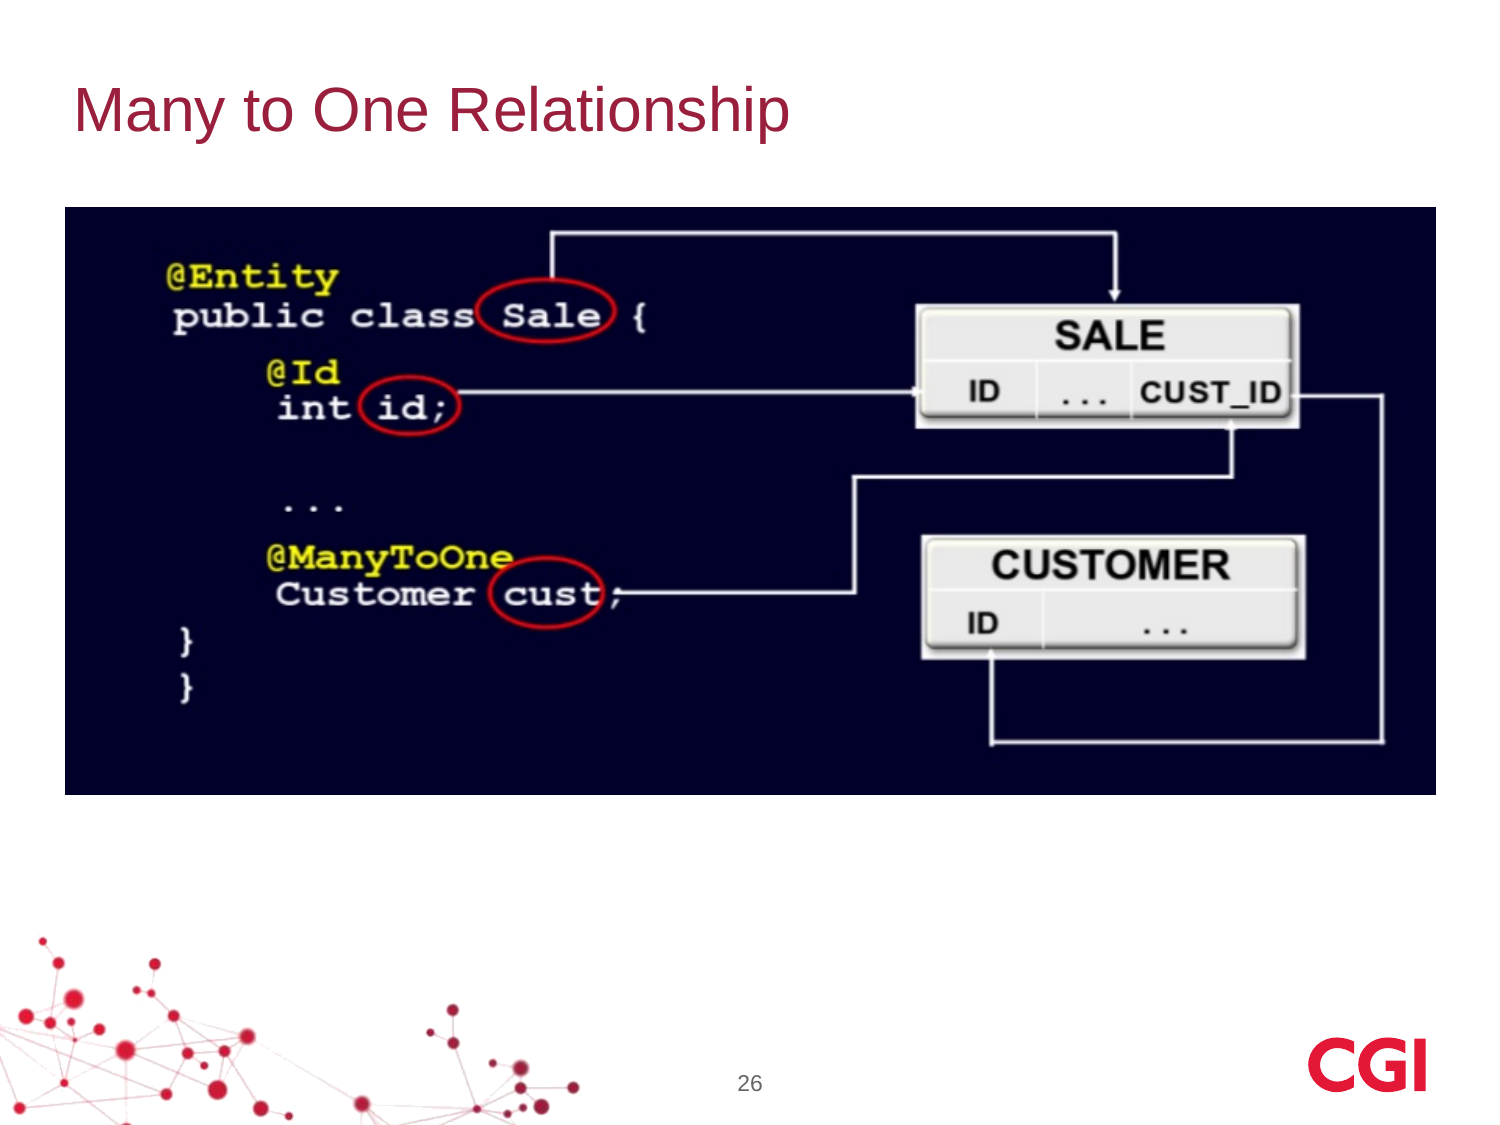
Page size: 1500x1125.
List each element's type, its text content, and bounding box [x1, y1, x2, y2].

picture [0, 908, 623, 1125]
slide_number 26 [686, 1068, 814, 1109]
title Many to One Relationship [73, 30, 1425, 182]
picture [64, 206, 1436, 795]
